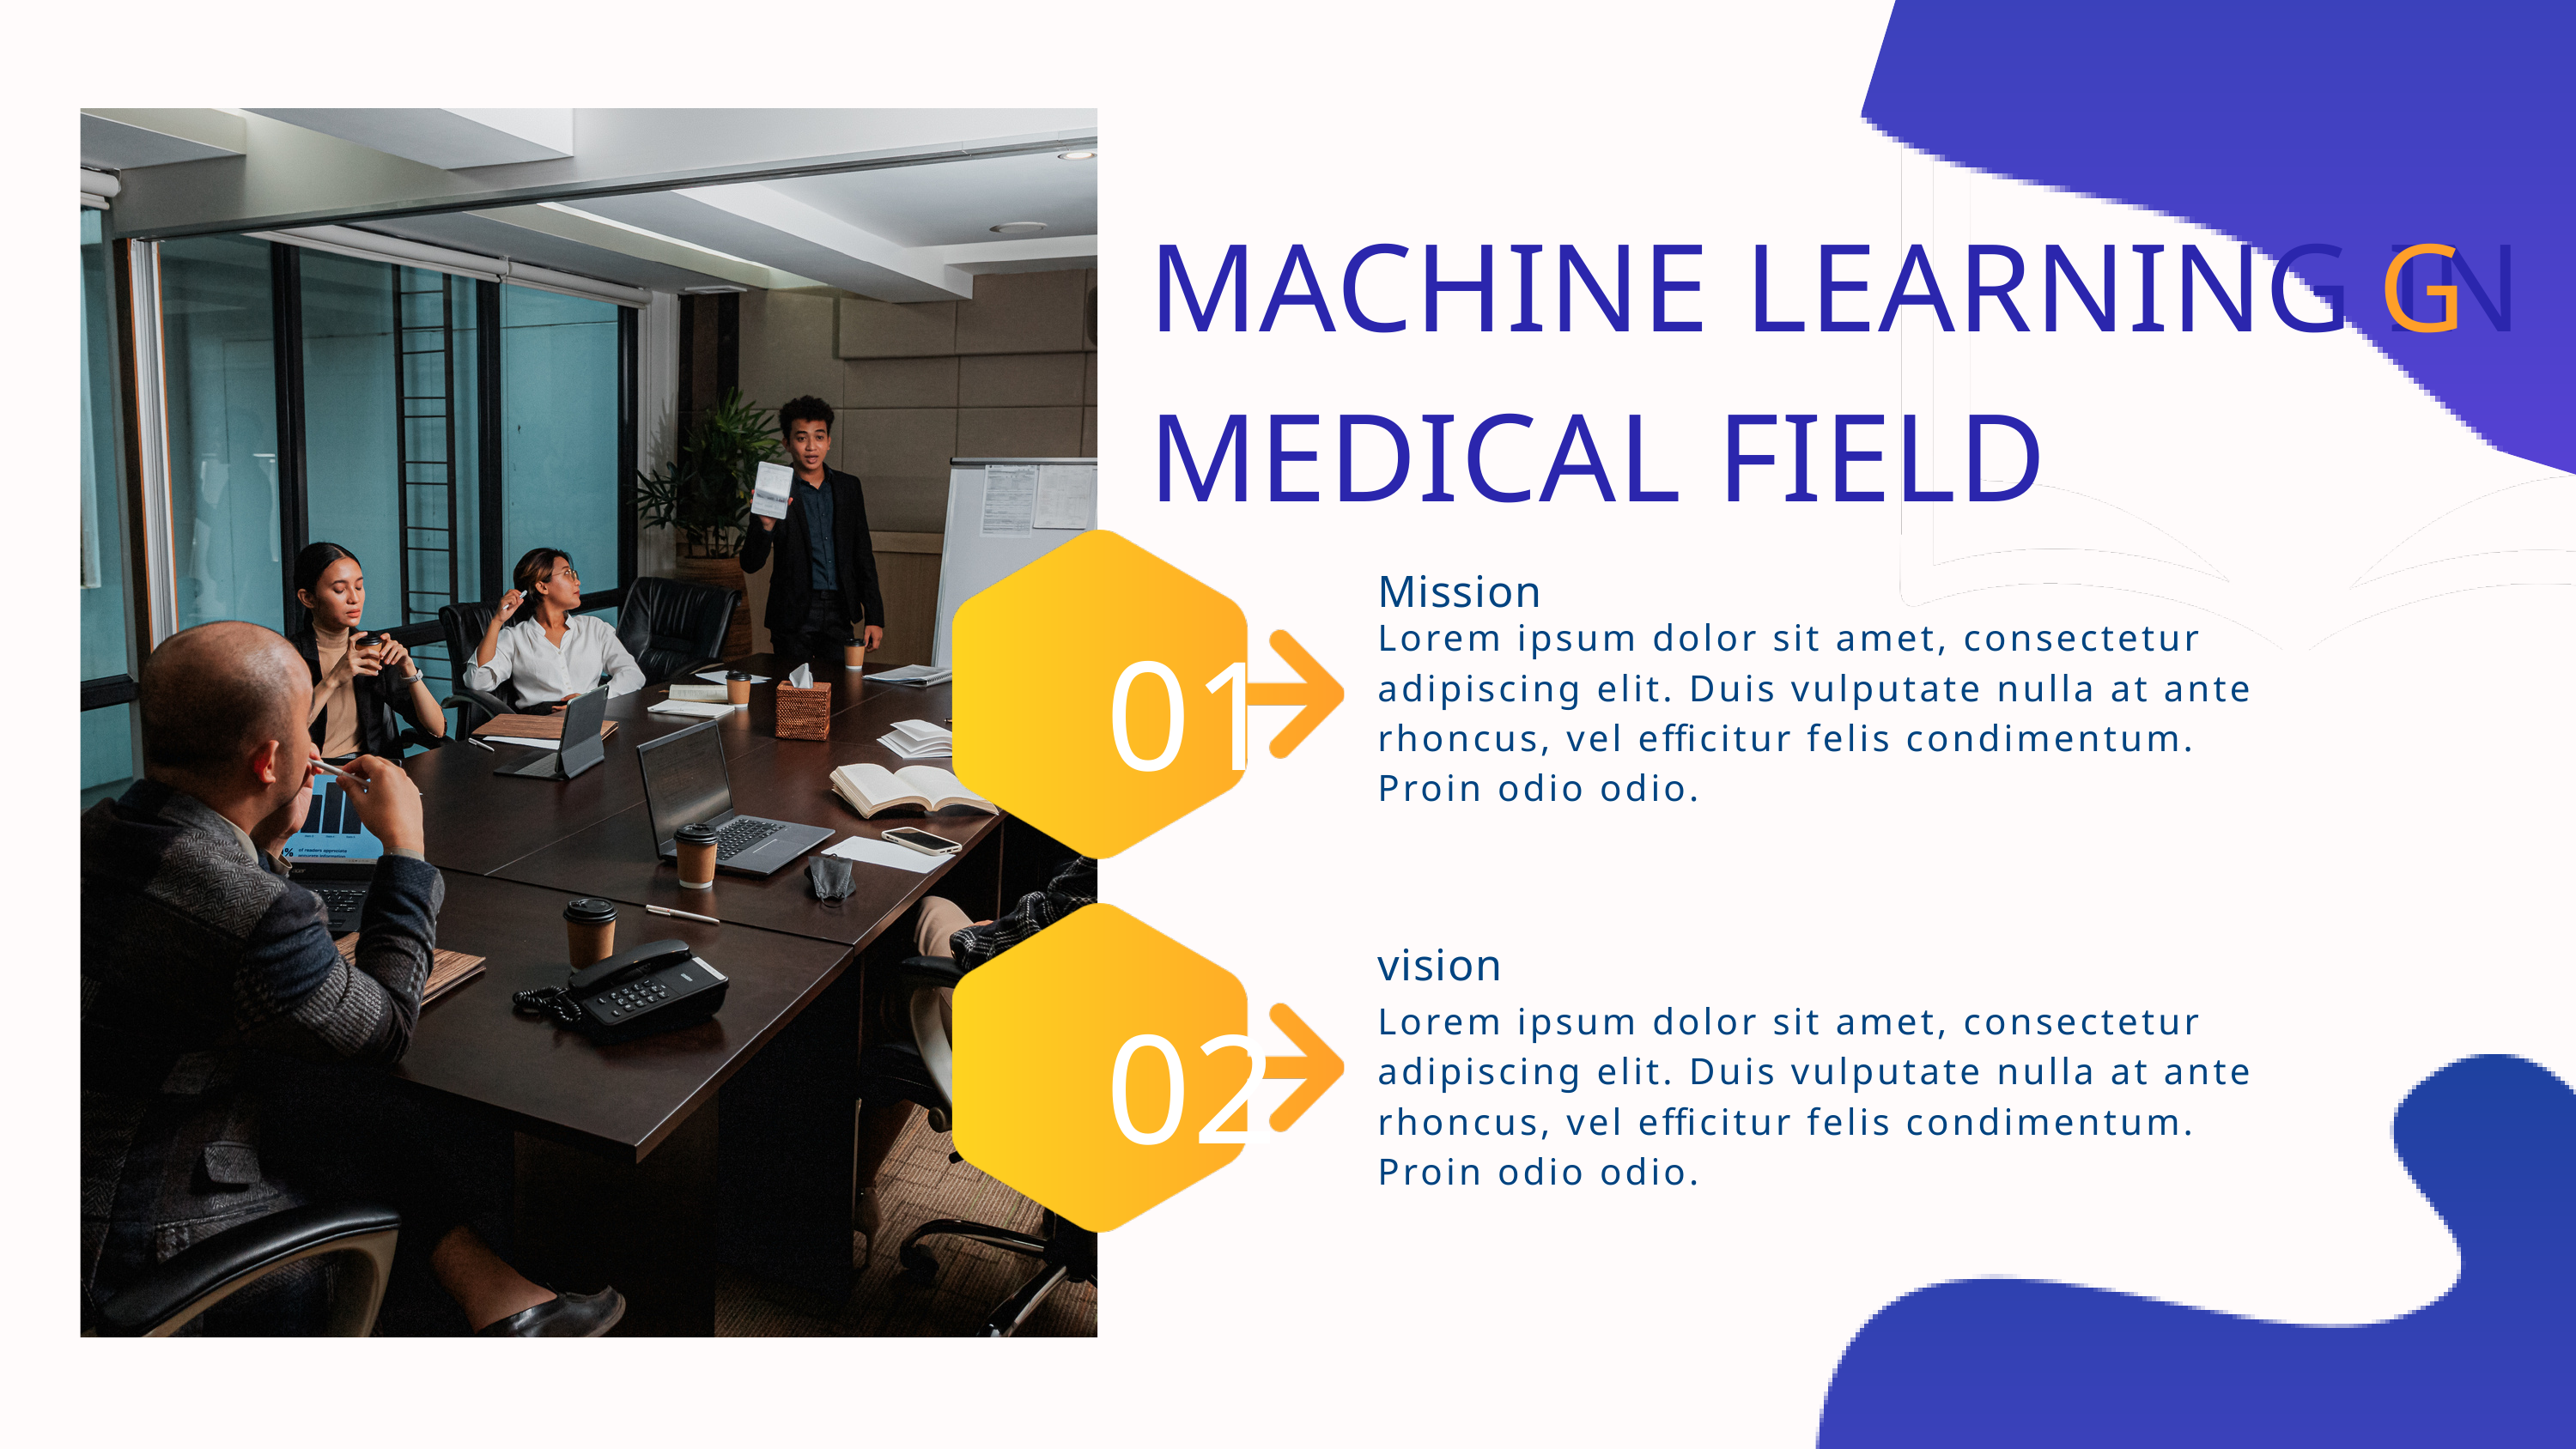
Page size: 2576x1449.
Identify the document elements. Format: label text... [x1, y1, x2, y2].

text_box MACHINE LEARNING IN MEDICAL FIELD [1148, 185, 2576, 526]
text_box G [2378, 185, 2576, 356]
text_box 02 [1084, 966, 1302, 1174]
text_box [1815, 1054, 2576, 1449]
text_box Lorem ipsum dolor sit amet, consectetur adipiscing elit. Duis vulputate nulla at ante rhoncus, vel efficitur felis condimentum. Proin odio odio. [1377, 992, 2265, 1192]
text_box [80, 108, 1098, 1337]
text_box [1838, 0, 2576, 185]
text_box Lorem ipsum dolor sit amet, consectetur adipiscing elit. Duis vulputate nulla at ante rhoncus, vel efficitur felis condimentum. Proin odio odio. [1377, 609, 2265, 809]
text_box [1897, 526, 2576, 651]
text_box [951, 530, 1345, 859]
text_box vision [1377, 930, 1816, 990]
text_box Mission [1377, 556, 1816, 616]
text_box 01 [1084, 592, 1302, 801]
text_box [951, 903, 1345, 1233]
